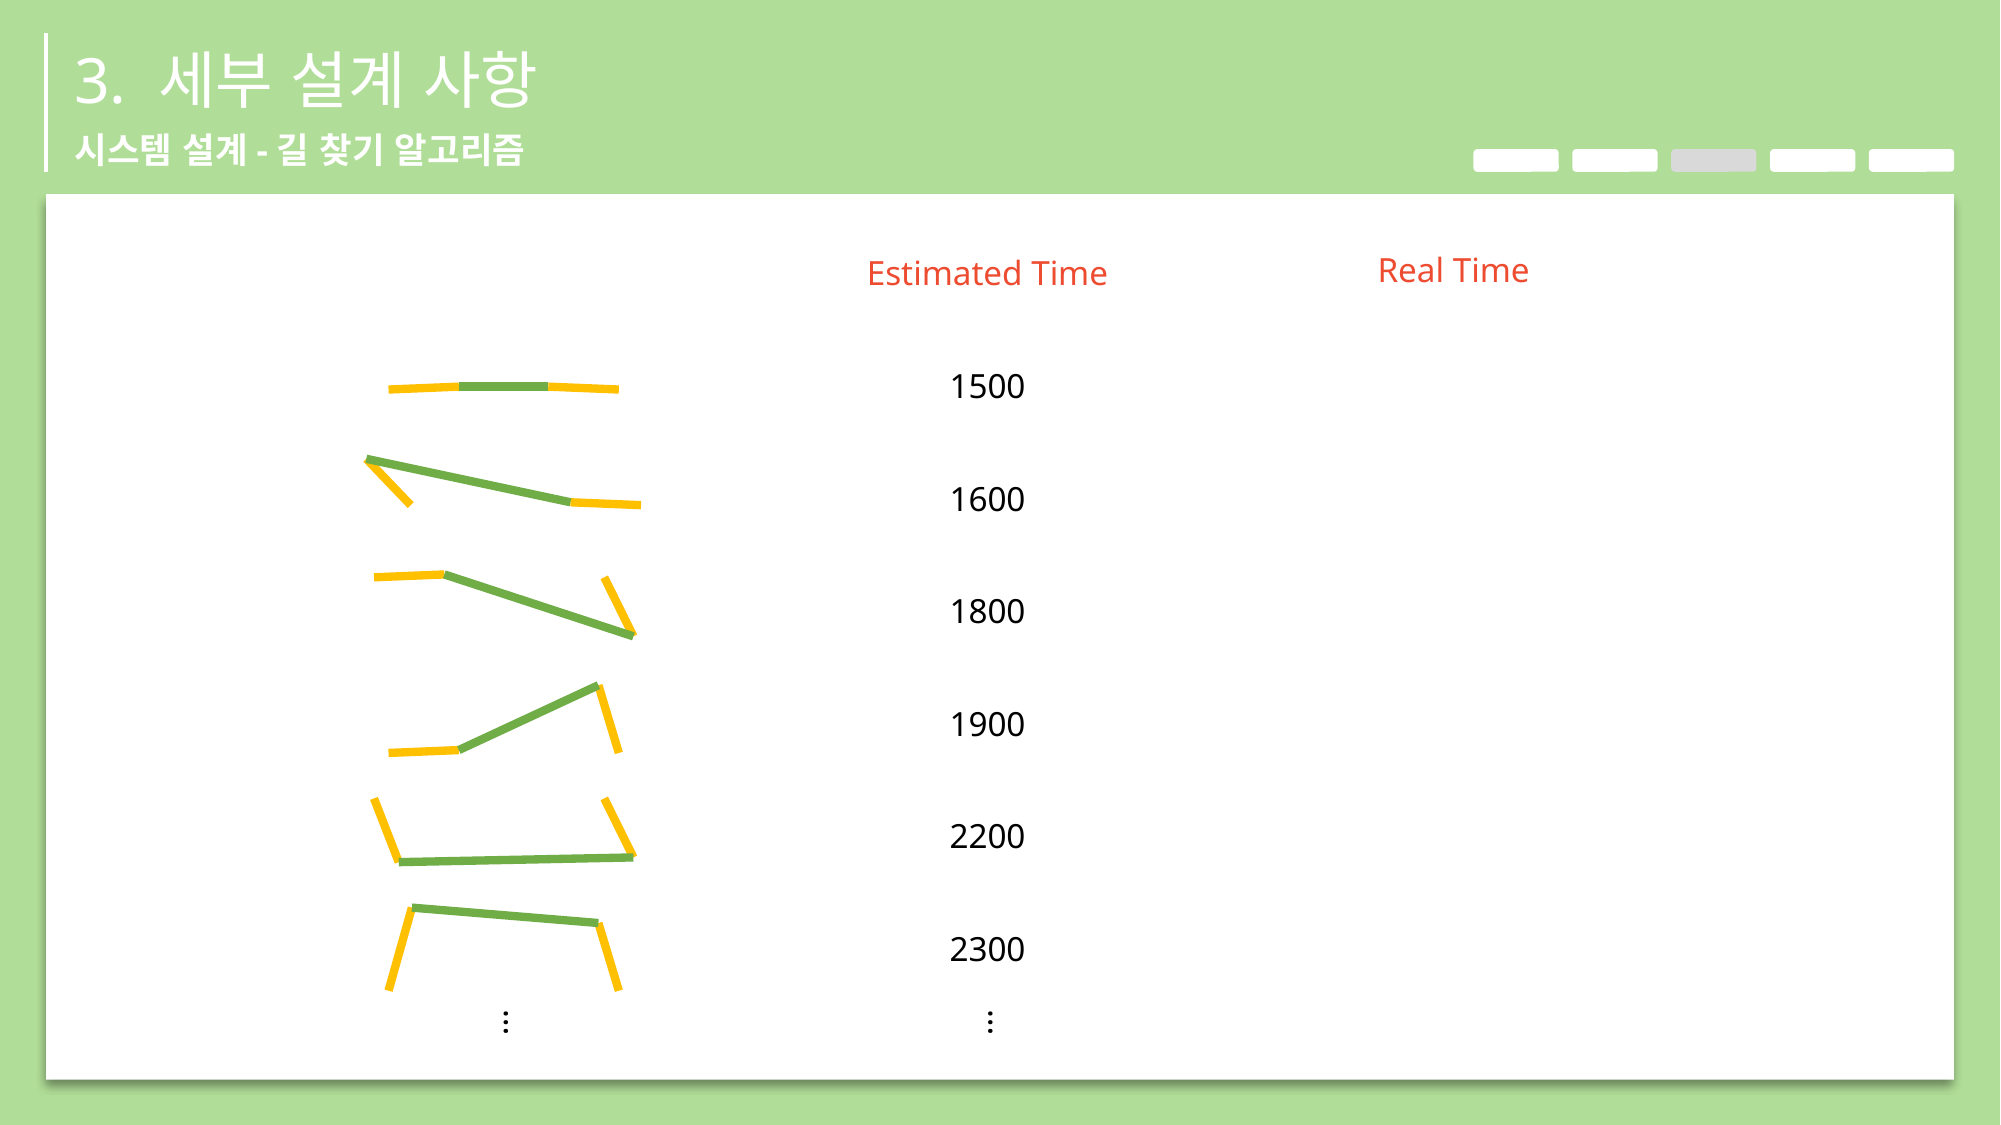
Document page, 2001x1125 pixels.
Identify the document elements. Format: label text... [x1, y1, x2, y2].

text_box 3. 세부 설계 사항 [59, 33, 1954, 120]
text_box 시스템 설계-길 찾기 알고리즘 [59, 120, 2000, 178]
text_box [1473, 149, 1955, 172]
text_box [366, 241, 1634, 1067]
text_box [45, 193, 1955, 1081]
